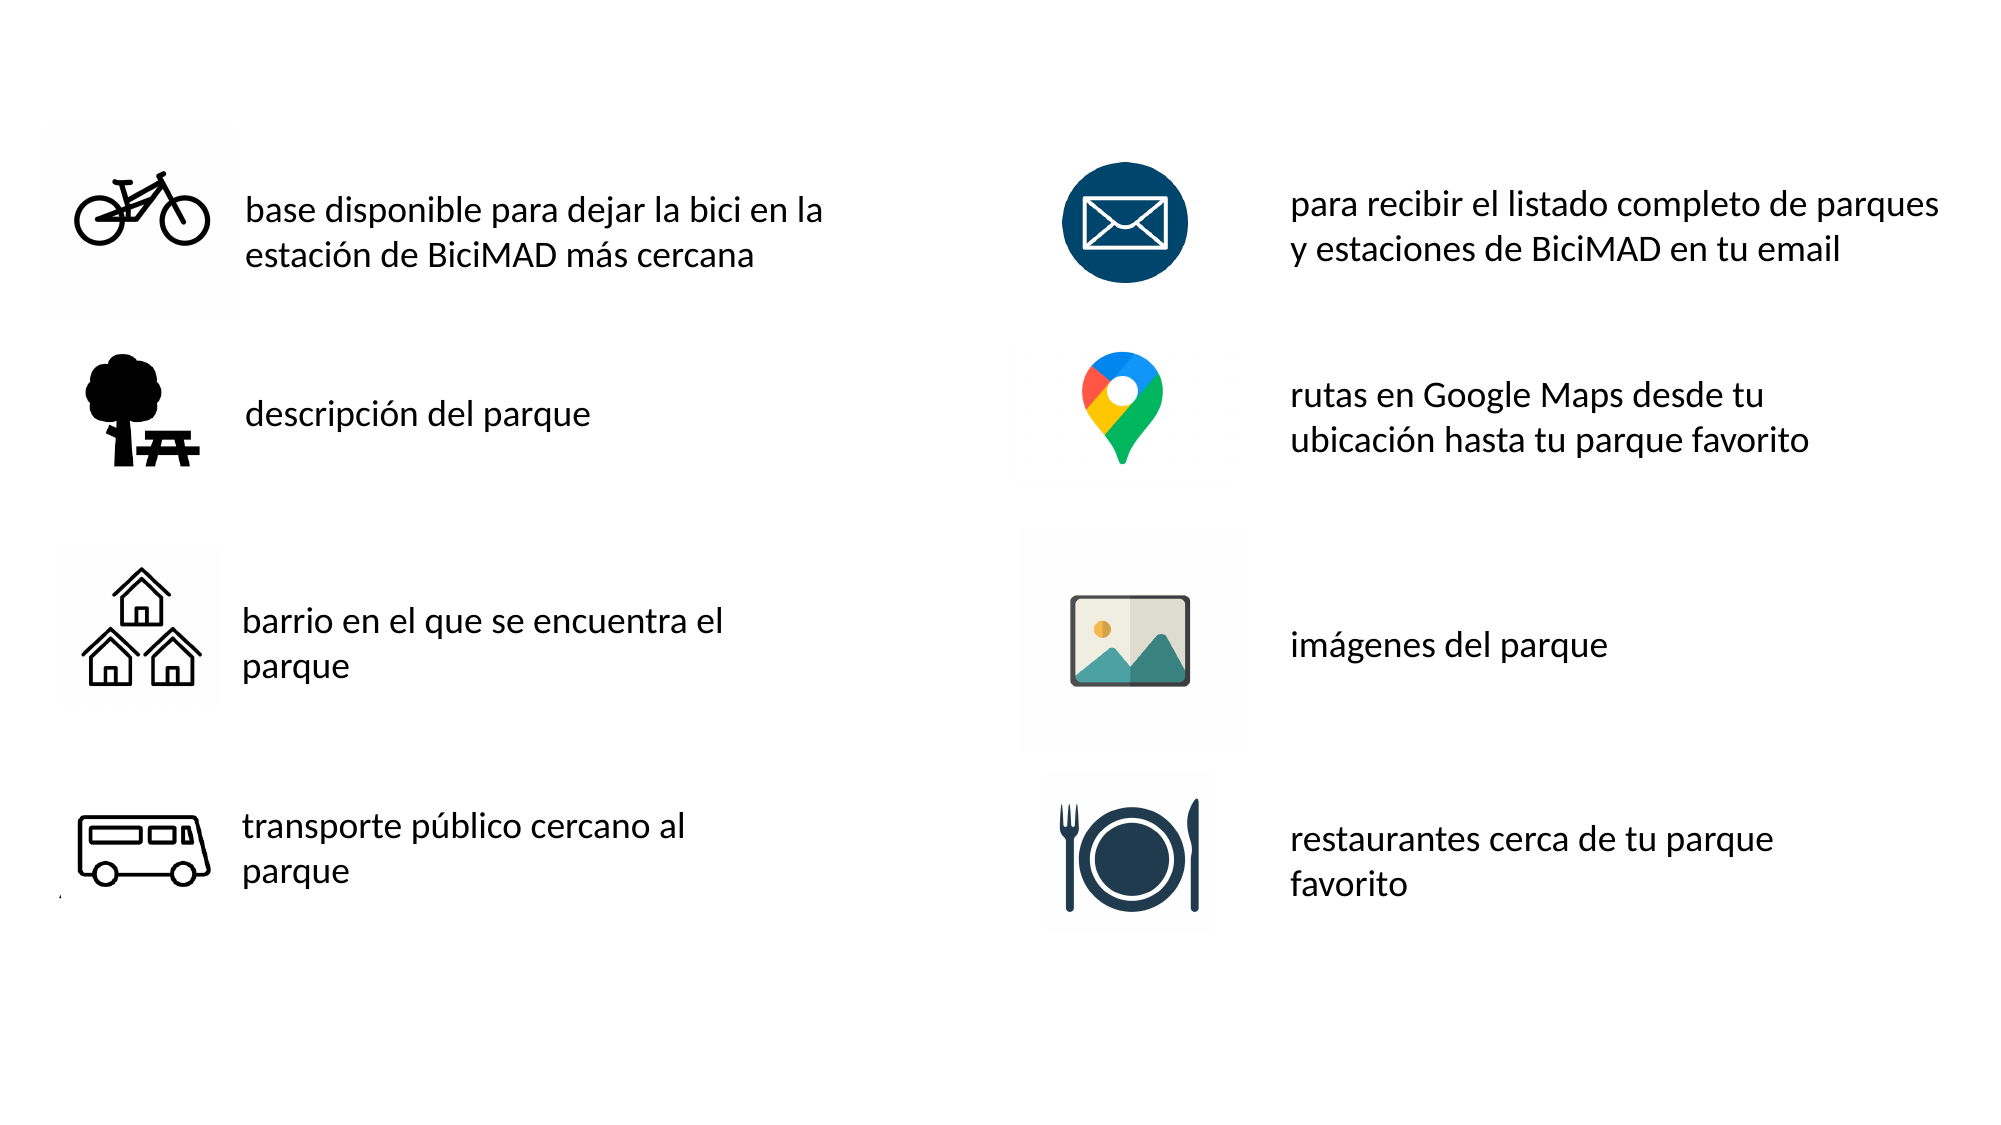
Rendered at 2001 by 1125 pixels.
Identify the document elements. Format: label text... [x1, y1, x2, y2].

text_box imágenes del parque [1275, 612, 1973, 673]
text_box para recibir el listado completo de parques y estaciones de BiciMAD en tu email [1275, 171, 1964, 277]
text_box restaurantes cerca de tu parque favorito [1275, 806, 1866, 912]
picture [59, 766, 227, 931]
picture [1058, 162, 1193, 283]
picture [65, 335, 221, 485]
picture [1046, 769, 1212, 934]
picture [1011, 338, 1235, 483]
text_box base disponible para dejar la bici en la estación de BiciMAD más cercana [239, 177, 910, 283]
text_box rutas en Google Maps desde tu ubicación hasta tu parque favorito [1275, 362, 1907, 468]
text_box transporte público cercano al parque [227, 793, 788, 899]
picture [61, 547, 222, 710]
picture [46, 126, 239, 319]
text_box descripción del parque [230, 381, 910, 441]
picture [1018, 528, 1242, 753]
text_box barrio en el que se encuentra el parque [226, 589, 839, 694]
